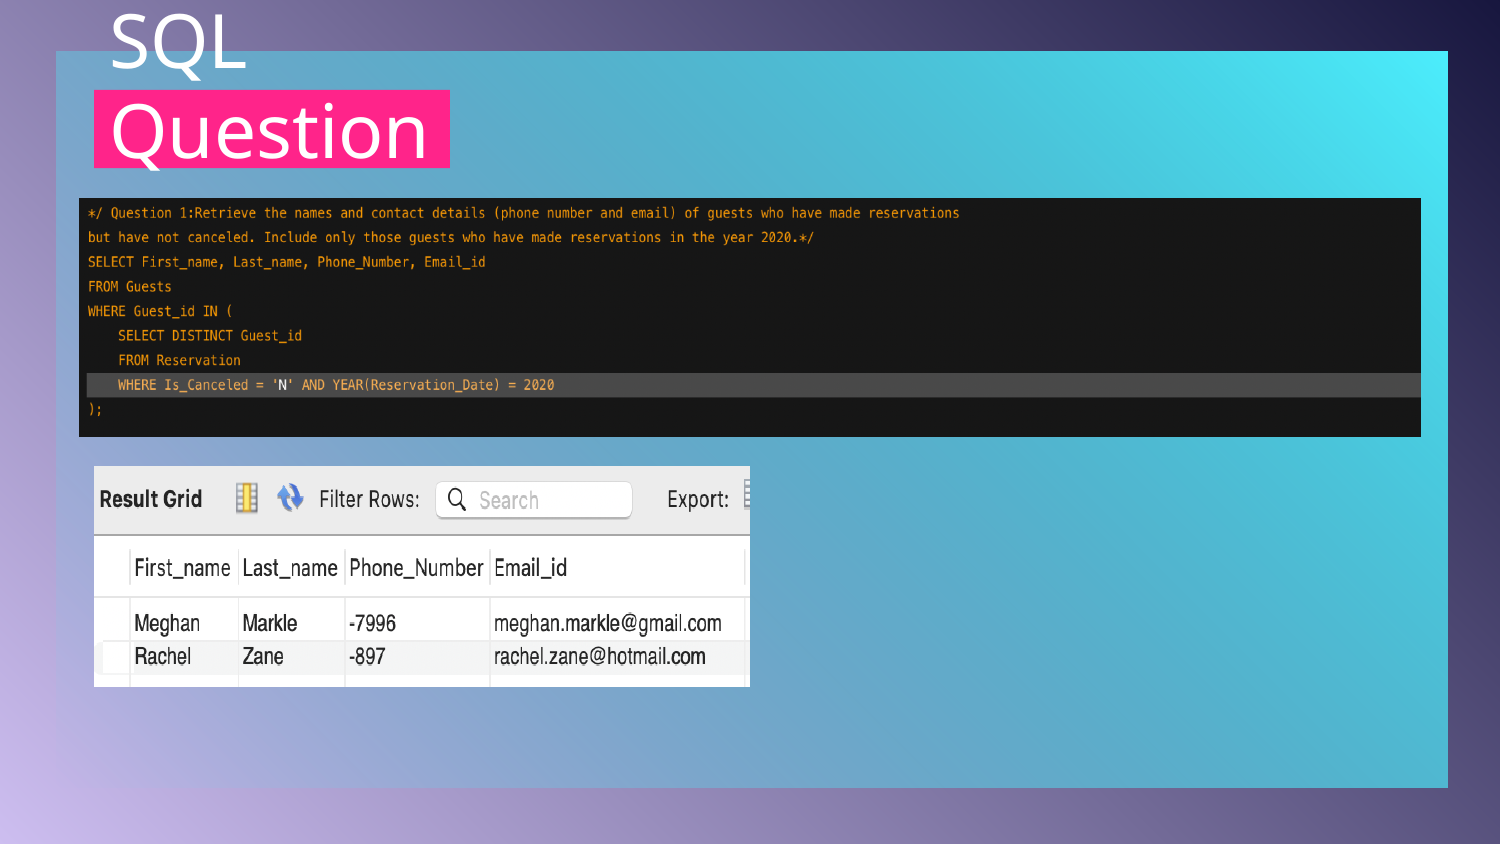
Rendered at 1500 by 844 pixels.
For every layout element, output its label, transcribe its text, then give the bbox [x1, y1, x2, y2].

picture [79, 197, 1421, 438]
picture [93, 466, 751, 687]
title SQL Questions [94, 89, 450, 169]
